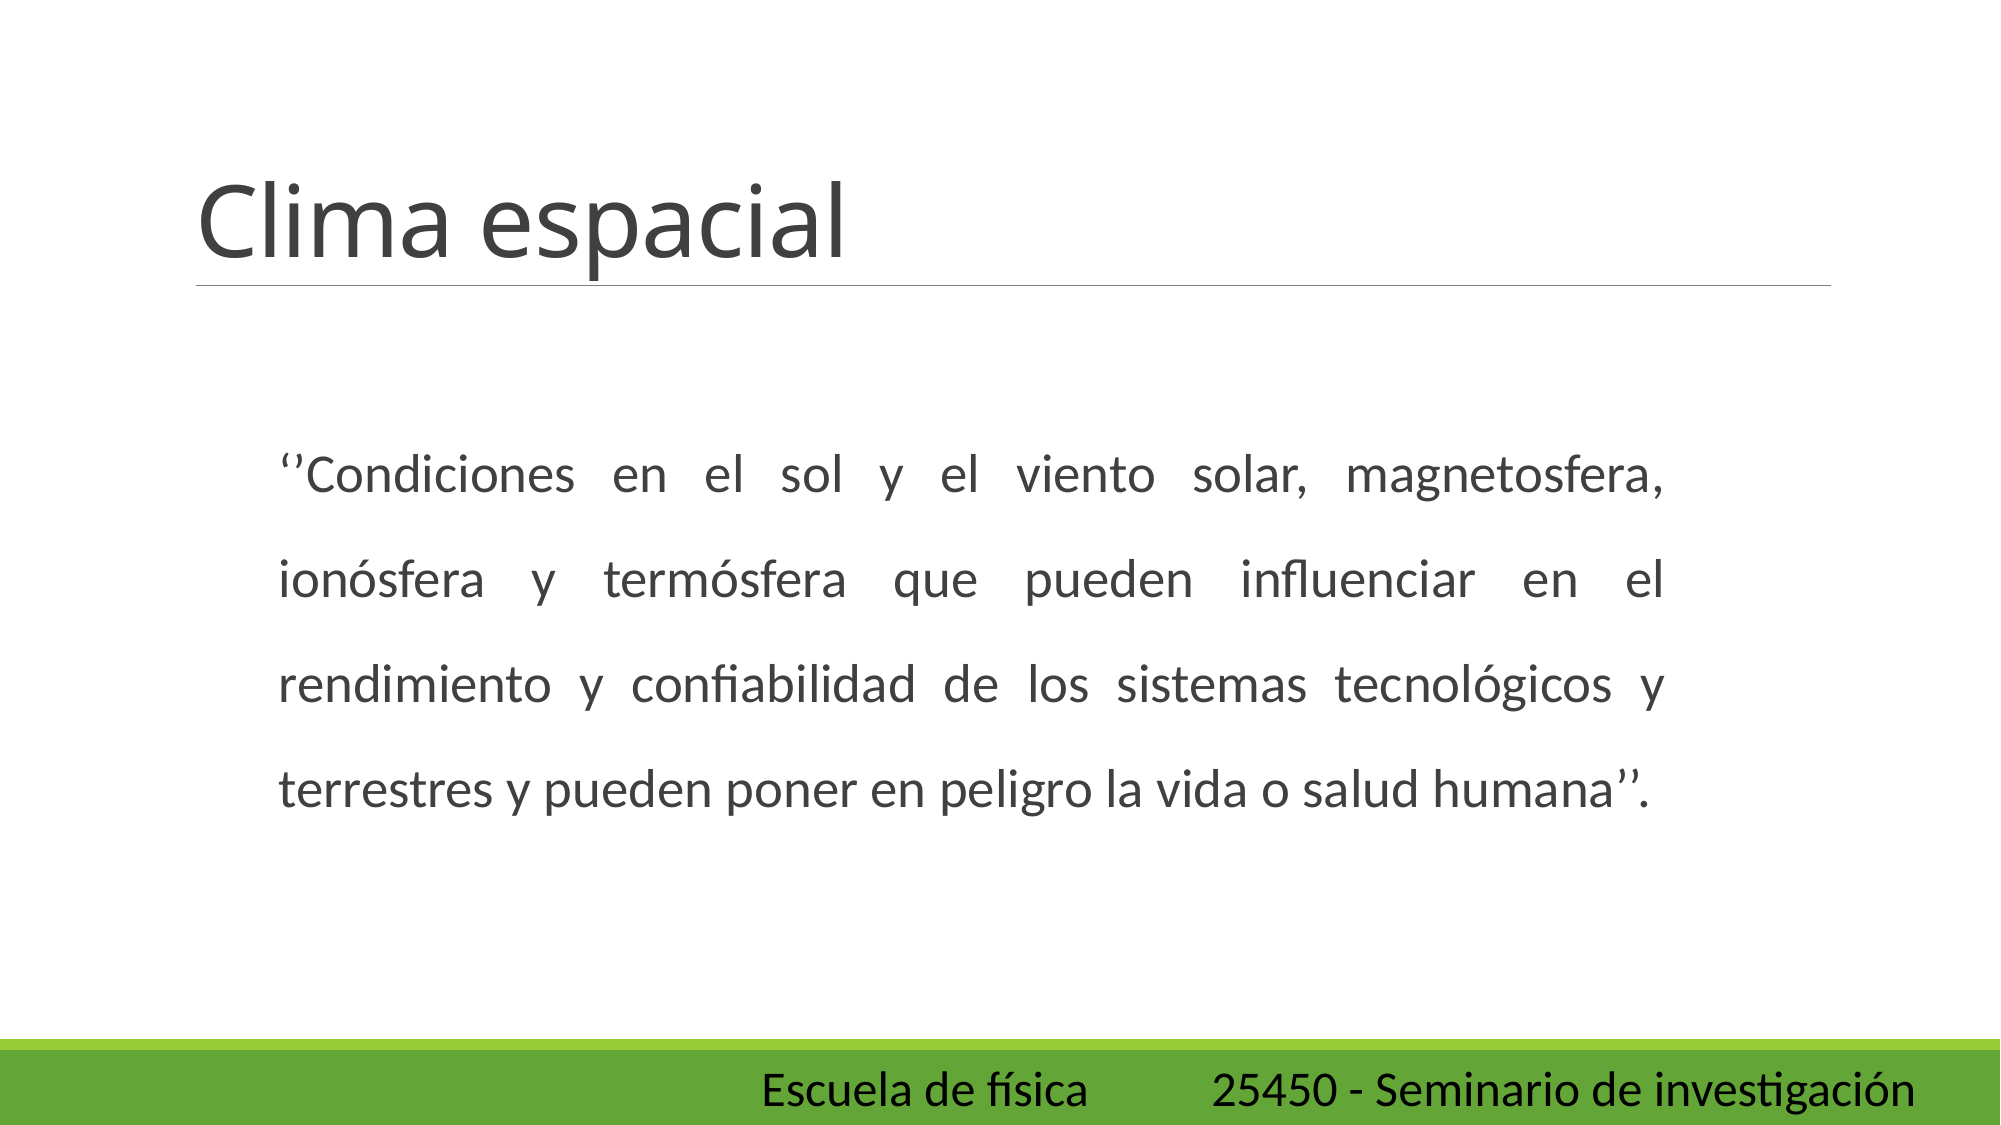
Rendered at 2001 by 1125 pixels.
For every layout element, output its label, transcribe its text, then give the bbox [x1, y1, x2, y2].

text_box Escuela de física 25450 - Seminario de investigación [722, 1055, 1956, 1125]
text_box ‘’Condiciones en el sol y el viento solar, magnetosfera, ionósfera y termósfera que pueden influenciar en el rendimiento y confiabilidad de los sistemas tecnológicos y terrestres y pueden poner en peligro la vida o salud humana’’. [263, 391, 1666, 900]
title Clima espacial [180, 47, 1830, 285]
